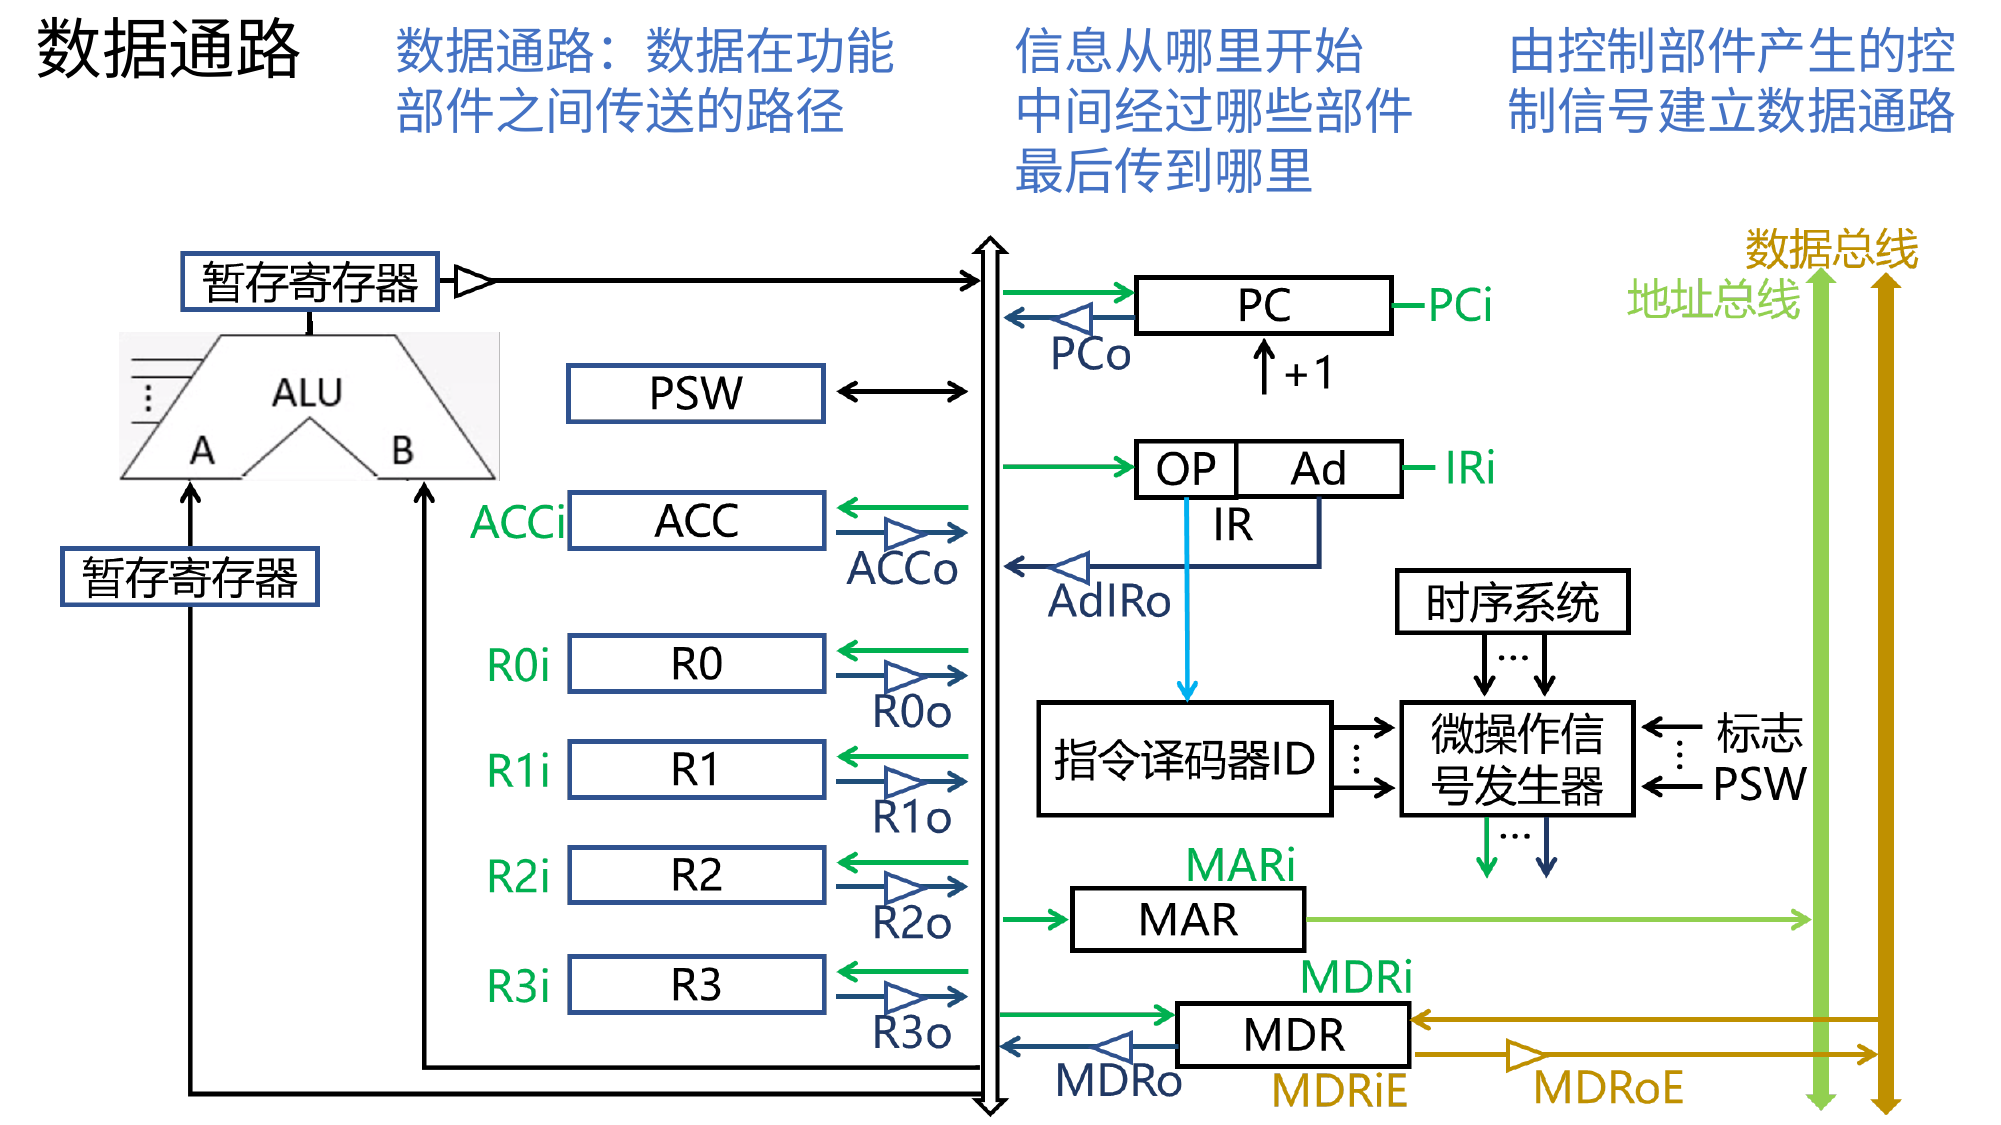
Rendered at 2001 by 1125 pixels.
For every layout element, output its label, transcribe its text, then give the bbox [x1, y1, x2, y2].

text_box 数据通路 [17, 0, 320, 95]
text_box 由控制部件产生的控制信号建立数据通路 [1492, 12, 1983, 147]
text_box 信息从哪里开始 中间经过哪些部件 最后传到哪里 [999, 12, 1467, 207]
text_box 数据通路：数据在功能部件之间传送的路径 [380, 12, 928, 147]
picture [55, 208, 1945, 1125]
